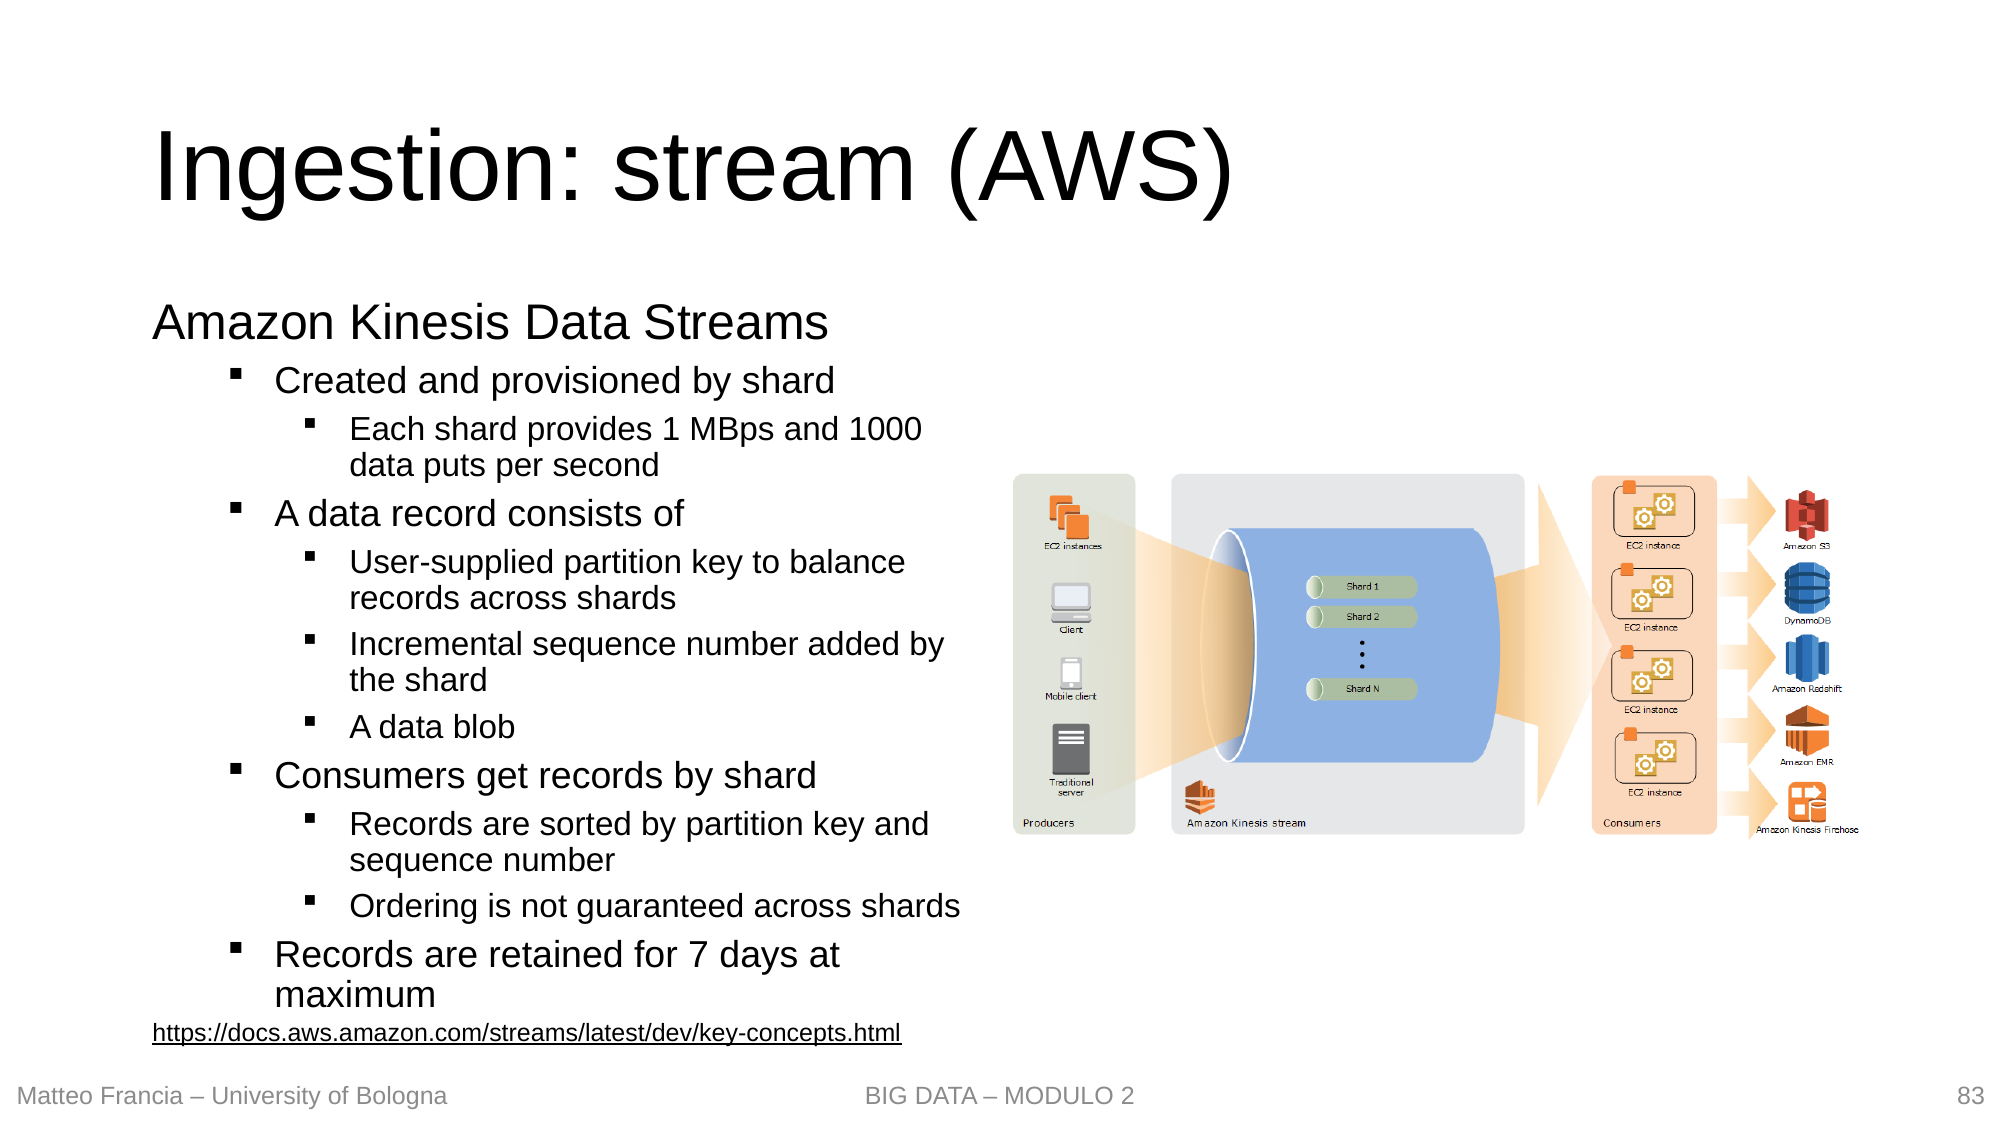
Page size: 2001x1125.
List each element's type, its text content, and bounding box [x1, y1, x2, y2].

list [1012, 473, 1863, 840]
title Ingestion: stream (AWS) [137, 59, 1863, 278]
footer Matteo Francia – University of Bologna [0, 1065, 466, 1125]
slide_number 83 [1550, 1065, 2000, 1125]
list https://docs.aws.amazon.com/streams/latest/dev/key-concepts.html [137, 1003, 1863, 1064]
list Amazon Kinesis Data Streams Created and provisioned by shard Each shard provides 1 MBps and 1000 data puts per second A data record consists of User-supplied partition key to balance records across shards Incremental sequence number added by the shard A data blob Consumers get records by shard Records are sorted by partition key and sequence number Ordering is not guaranteed across shards Records are retained for 7 days at maximum [137, 299, 988, 1003]
